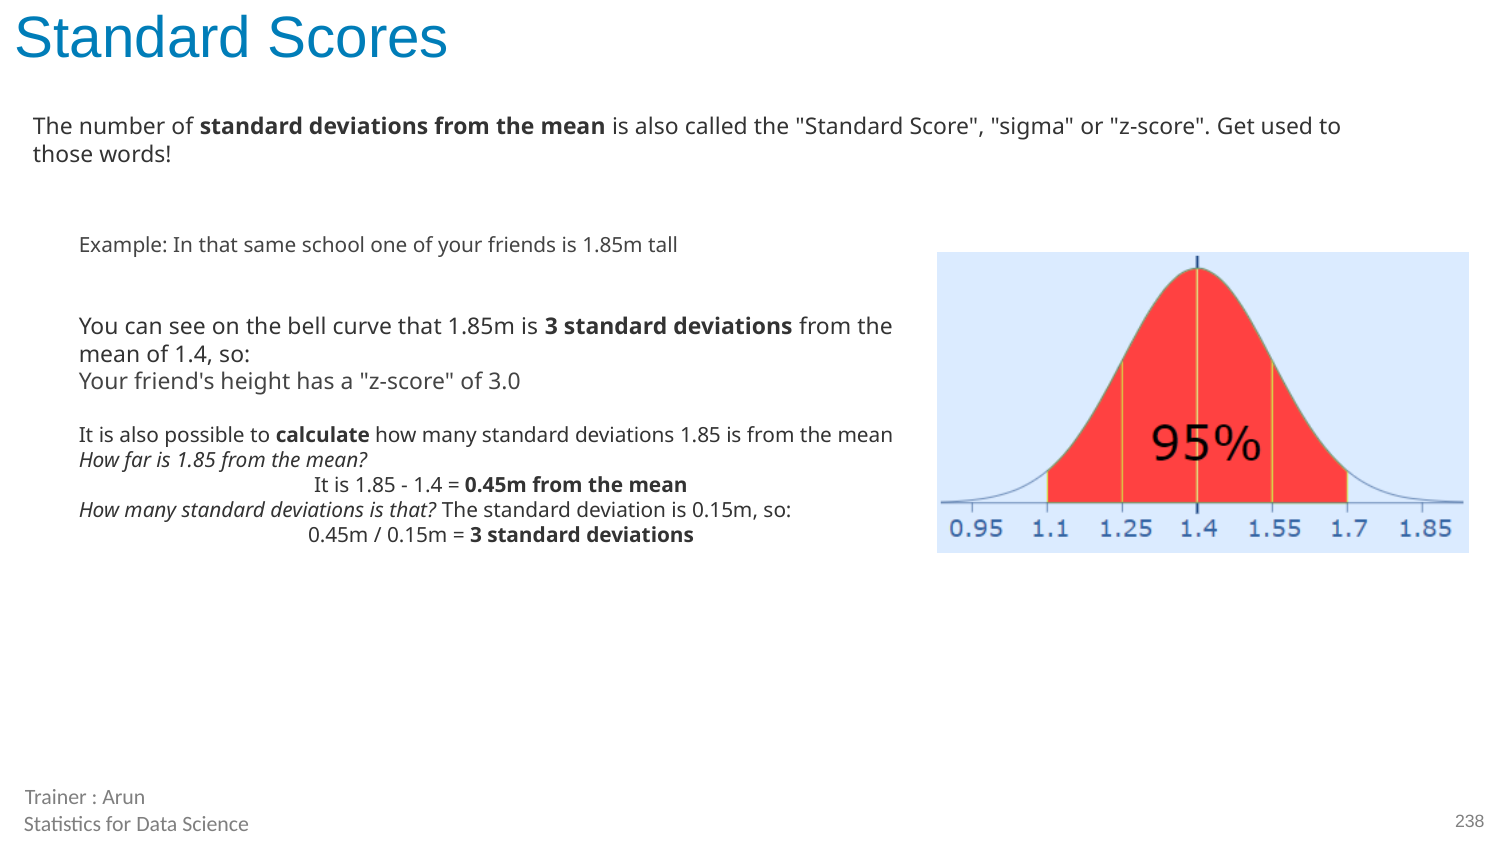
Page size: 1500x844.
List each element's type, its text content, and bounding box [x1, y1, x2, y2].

text_box Example: In that same school one of your friends is 1.85m tall You can see on the bell curve that 1.85m is 3 standard deviations from the mean of 1.4, so: Your friend's height has a "z-score" of 3.0 It is also possible to calculate how many standard deviations 1.85 is from the mean How far is 1.85 from the mean? It is 1.85 - 1.4 = 0.45m from the mean How many standard deviations is that? The standard deviation is 0.15m, so: 0.45m / 0.15m = 3 standard deviations [64, 224, 938, 617]
title Standard Scores [0, 0, 1350, 105]
picture [937, 251, 1469, 554]
text_box The number of standard deviations from the mean is also called the "Standard Score", "sigma" or "z-score". Get used to those words! [18, 104, 1369, 175]
